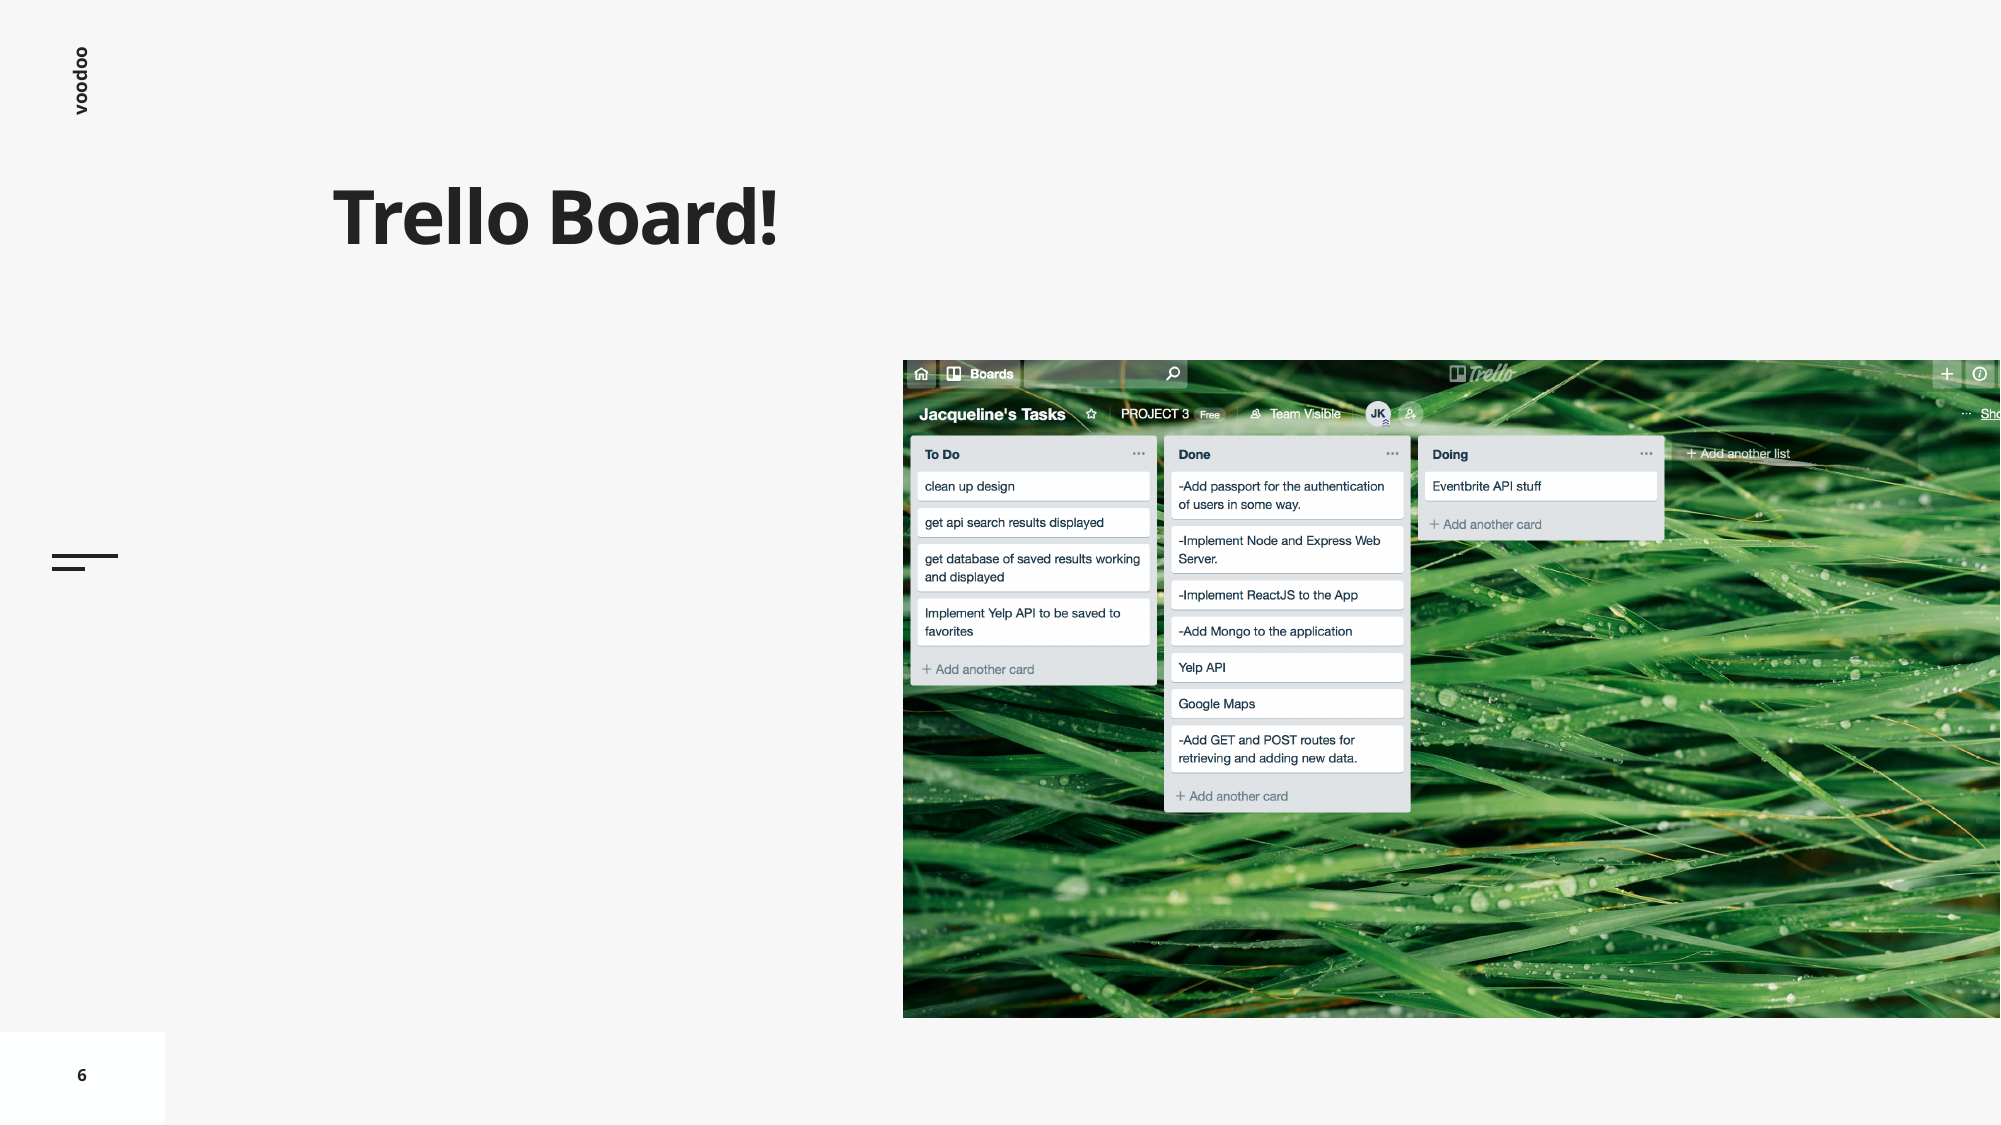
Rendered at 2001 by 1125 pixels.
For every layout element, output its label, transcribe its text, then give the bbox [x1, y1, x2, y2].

picture [903, 360, 2000, 1018]
title Trello Board! [332, 155, 999, 361]
